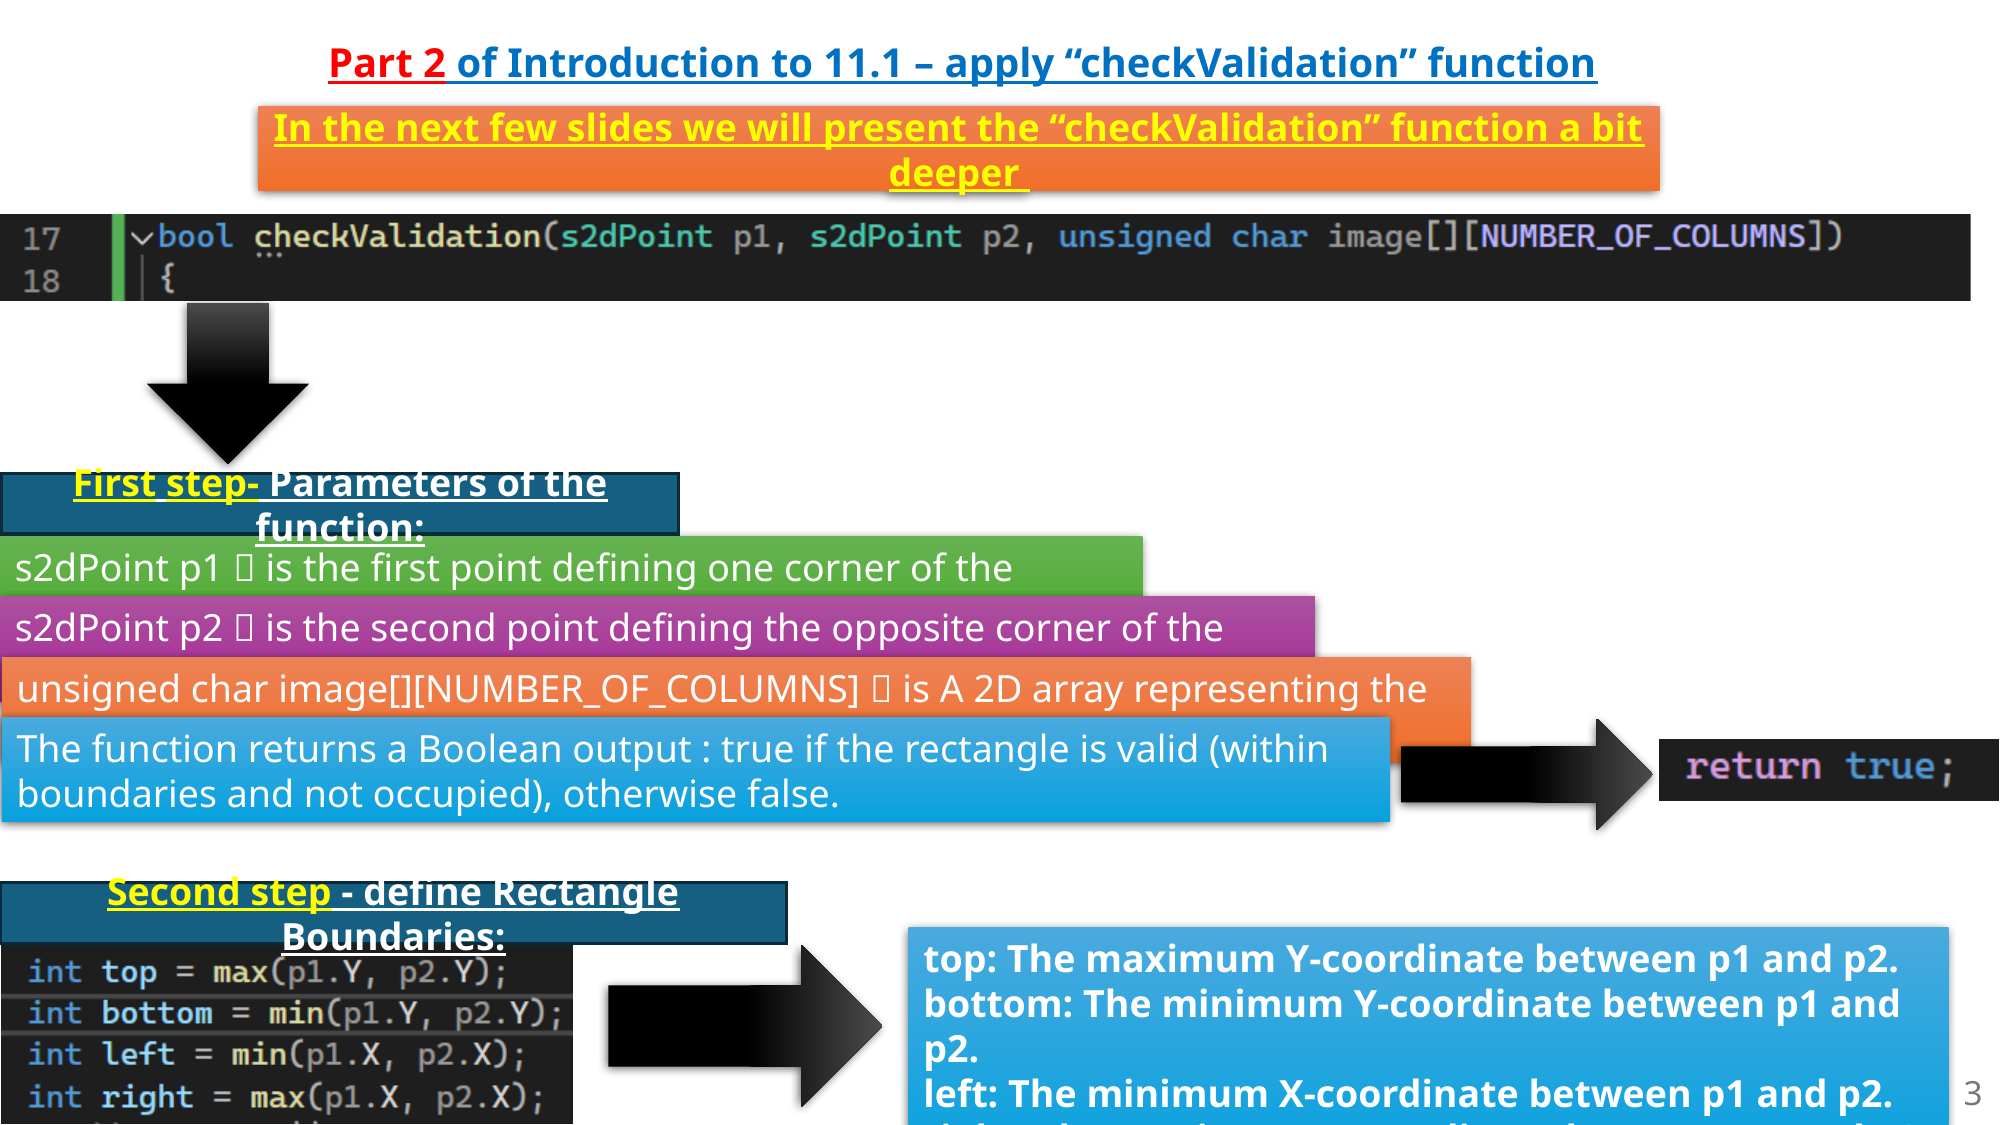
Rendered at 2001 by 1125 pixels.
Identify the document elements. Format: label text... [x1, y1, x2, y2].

text_box unsigned char image[][NUMBER_OF_COLUMNS]  is A 2D array representing the image. [1, 657, 1472, 743]
text_box Part 2 of Introduction to 11.1 – apply “checkValidation” function [309, 14, 1617, 100]
text_box In the next few slides we will present the “checkValidation” function a bit deeper [258, 106, 1660, 191]
text_box 3 [1957, 1065, 2000, 1125]
text_box top: The maximum Y-coordinate between p1 and p2. bottom: The minimum Y-coordinate between p1 and p2. left: The minimum X-coordinate between p1 and p2. right: The maximum X-coordinate between p1 and p2. [908, 927, 1949, 1125]
text_box [146, 303, 310, 465]
text_box First step- Parameters of the function: [0, 472, 680, 536]
text_box The function returns a Boolean output : true if the rectangle is valid (within boundaries and not occupied), otherwise false. [1, 717, 1391, 822]
picture [0, 214, 1972, 301]
picture [1659, 739, 1999, 802]
text_box Second step - define Rectangle Boundaries: [0, 881, 788, 945]
text_box [1400, 718, 1653, 831]
text_box s2dPoint p2  is the second point defining the opposite corner of the rectangle. [0, 596, 1315, 654]
text_box [608, 944, 883, 1108]
text_box s2dPoint p1  is the first point defining one corner of the rectangle. [0, 536, 1143, 592]
picture [1, 944, 574, 1125]
